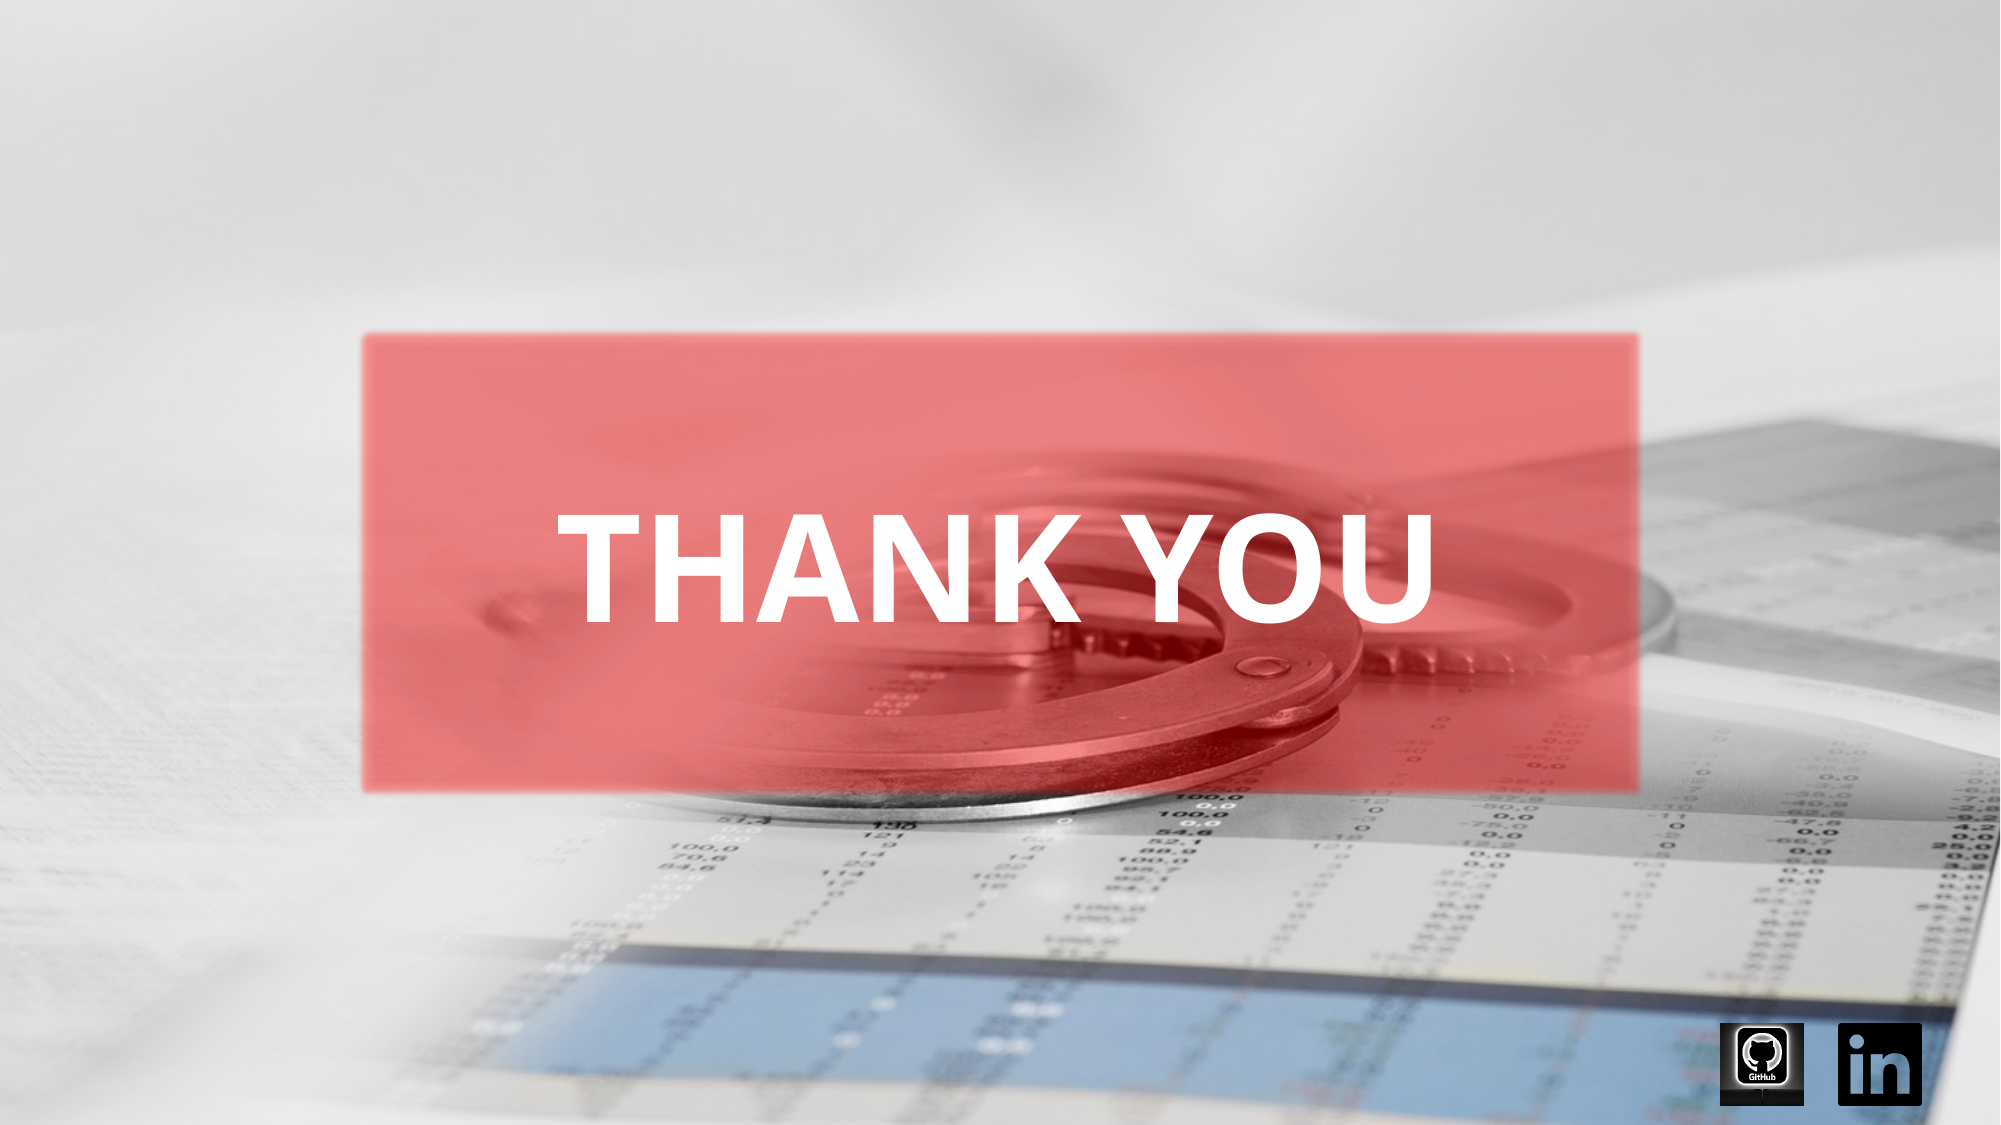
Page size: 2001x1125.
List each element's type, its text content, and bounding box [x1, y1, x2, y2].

picture [0, 0, 2001, 1125]
text_box THANK YOU [376, 346, 1626, 781]
